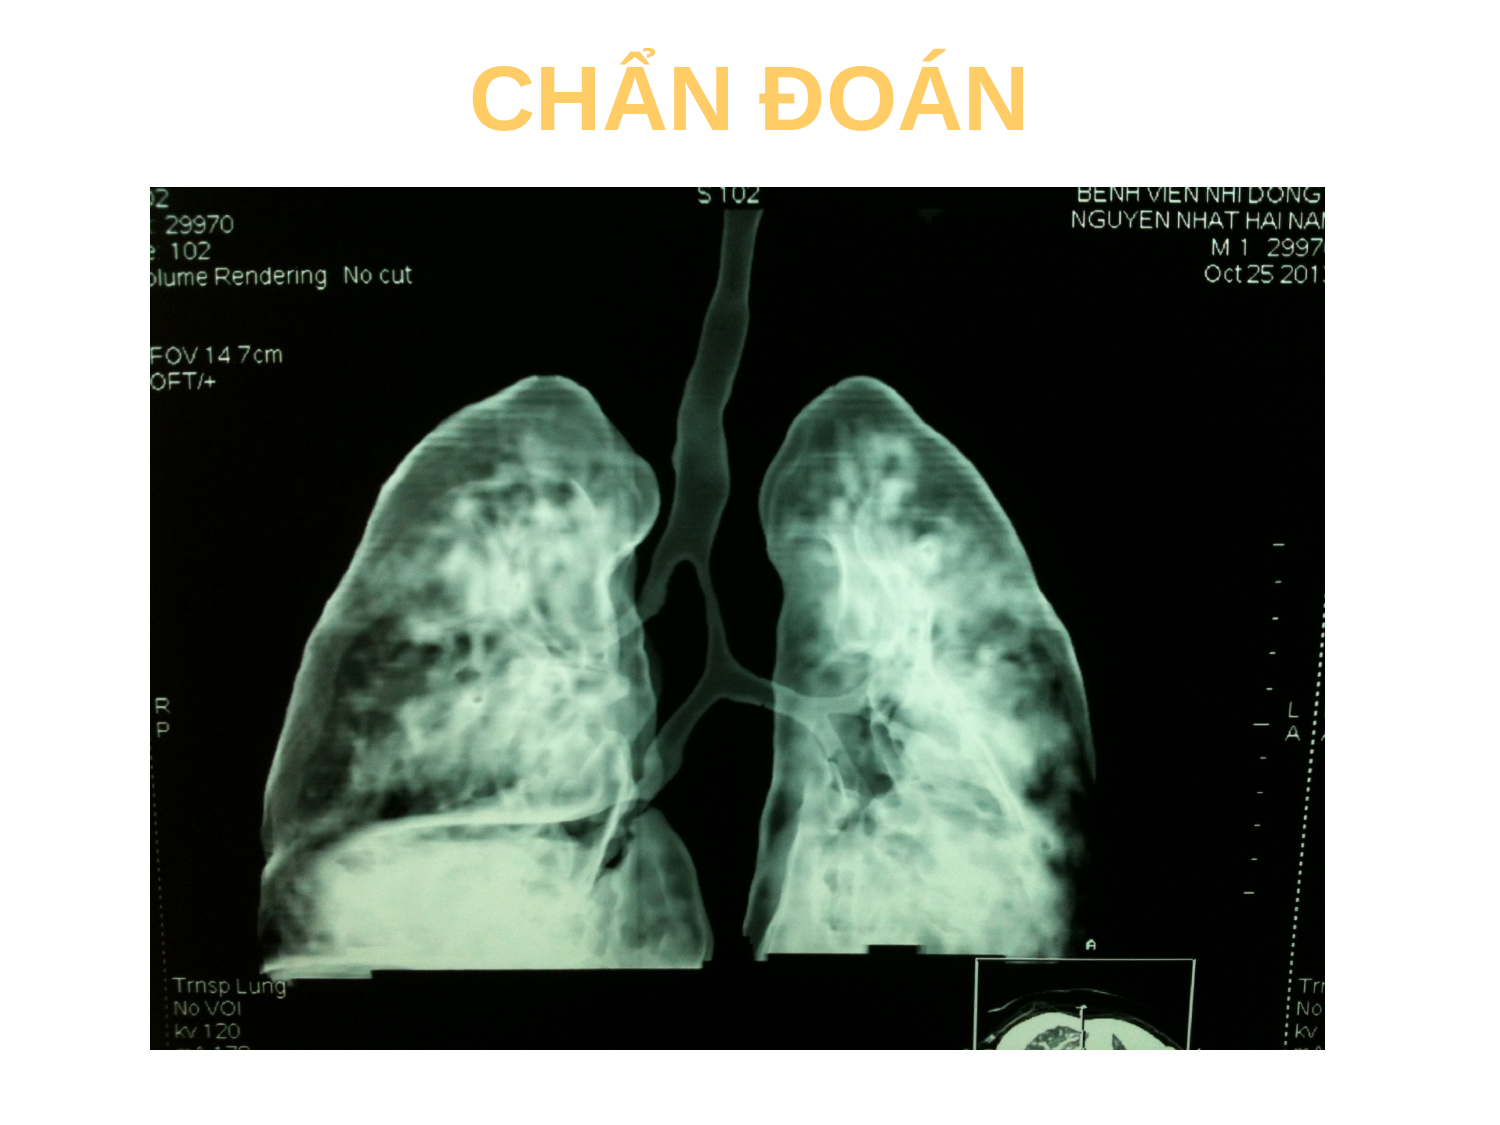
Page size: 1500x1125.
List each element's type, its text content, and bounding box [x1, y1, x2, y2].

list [149, 187, 1326, 1051]
title CHẨN ĐOÁN [75, 0, 1425, 188]
